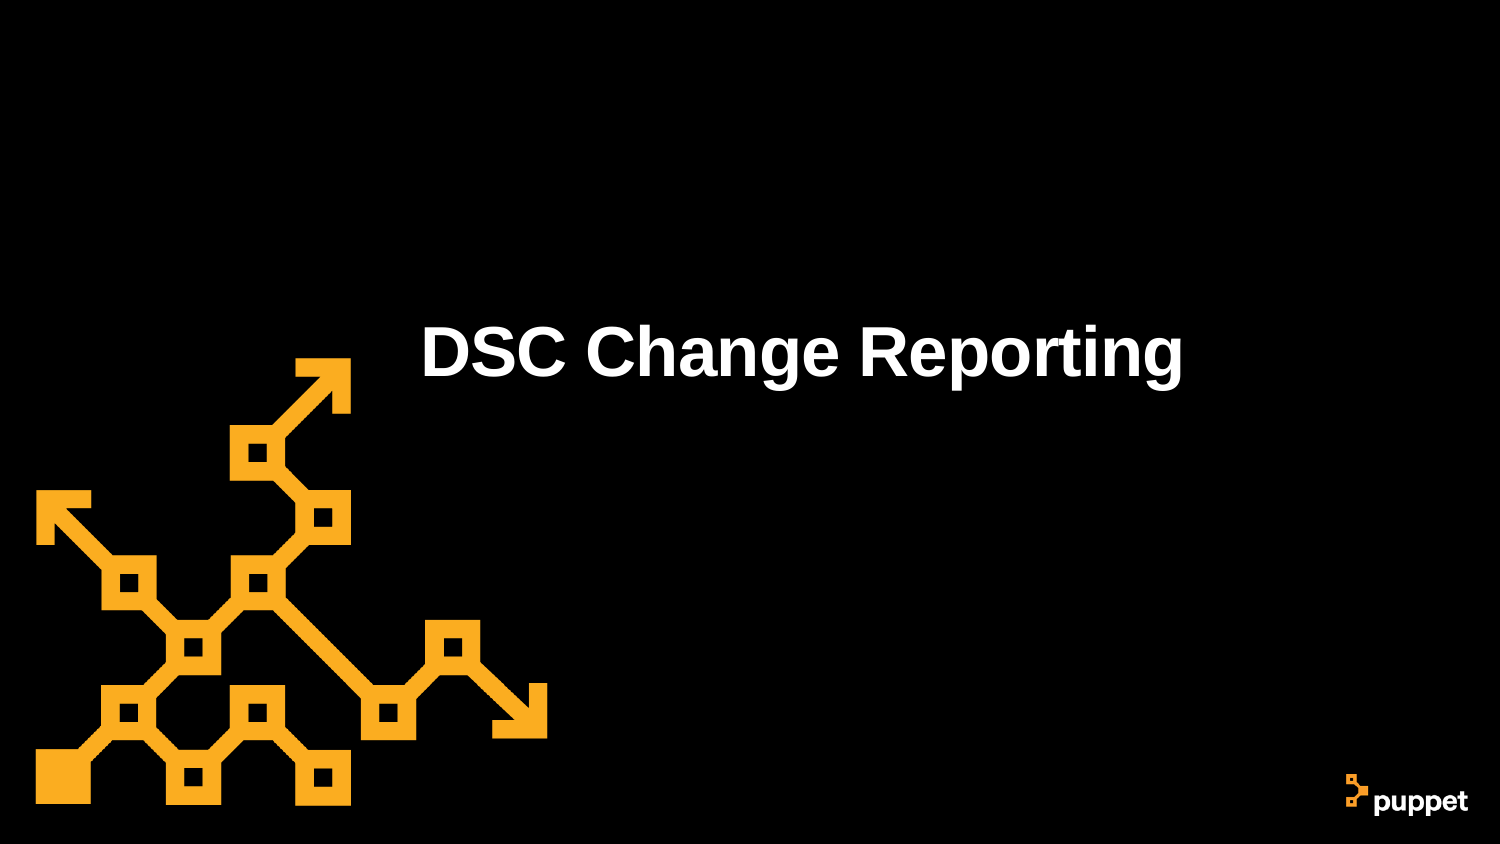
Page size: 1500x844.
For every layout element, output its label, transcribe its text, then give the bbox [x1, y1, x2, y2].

title DSC Change Reporting [0, 314, 1500, 392]
picture [1346, 774, 1468, 816]
picture [0, 392, 579, 844]
